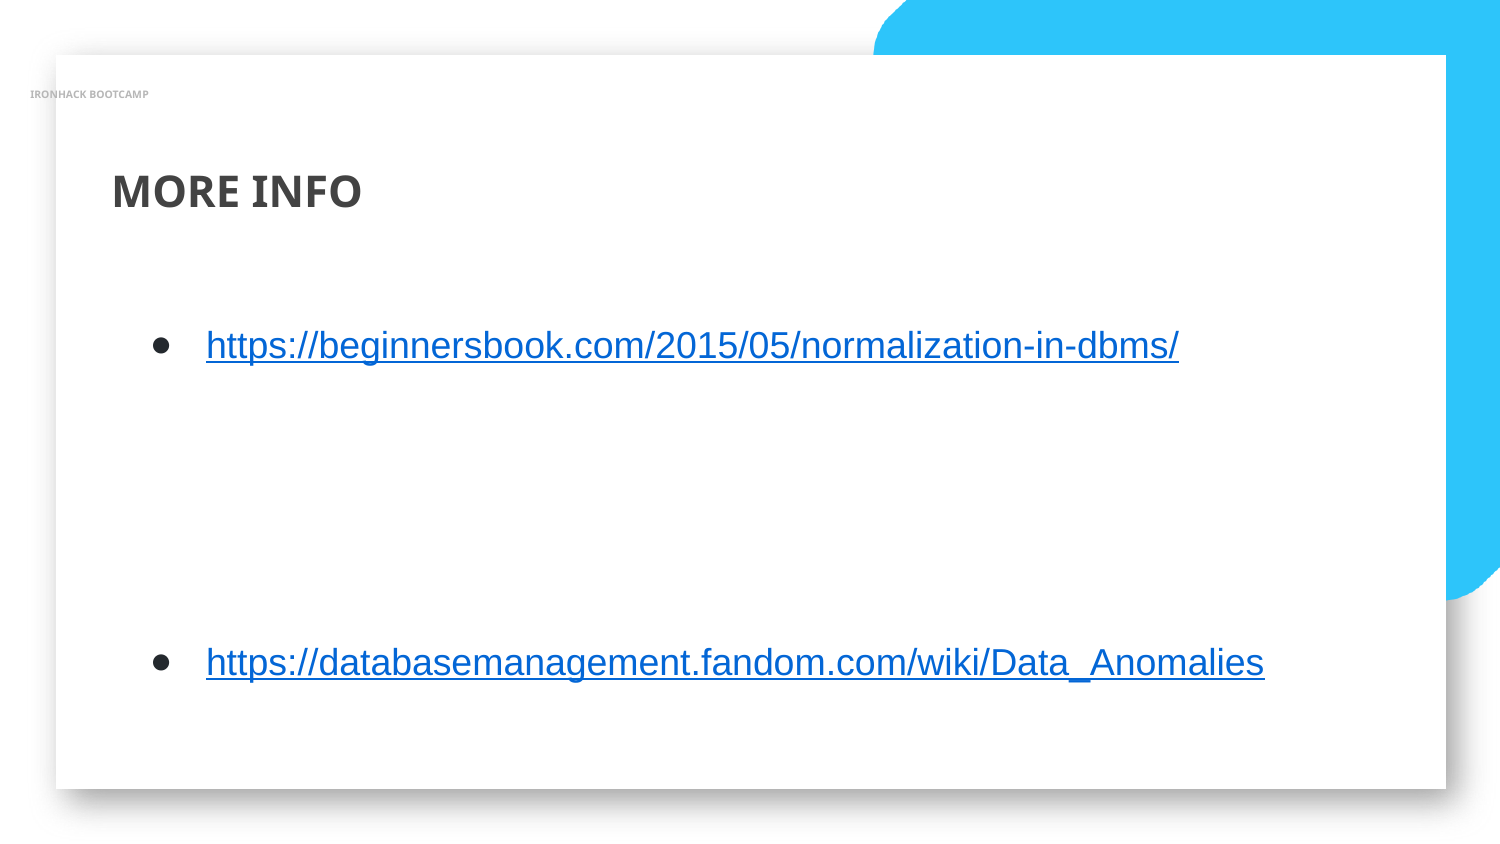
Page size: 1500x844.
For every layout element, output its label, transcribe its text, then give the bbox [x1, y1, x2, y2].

text_box MORE INFO [96, 149, 1417, 266]
text_box IRONHACK BOOTCAMP [15, 71, 354, 108]
text_box https://beginnersbook.com/2015/05/normalization-in-dbms/ https://databasemanagement.fandom.com/wiki/Data_Anomalies [115, 249, 1389, 733]
picture [0, 0, 1500, 844]
